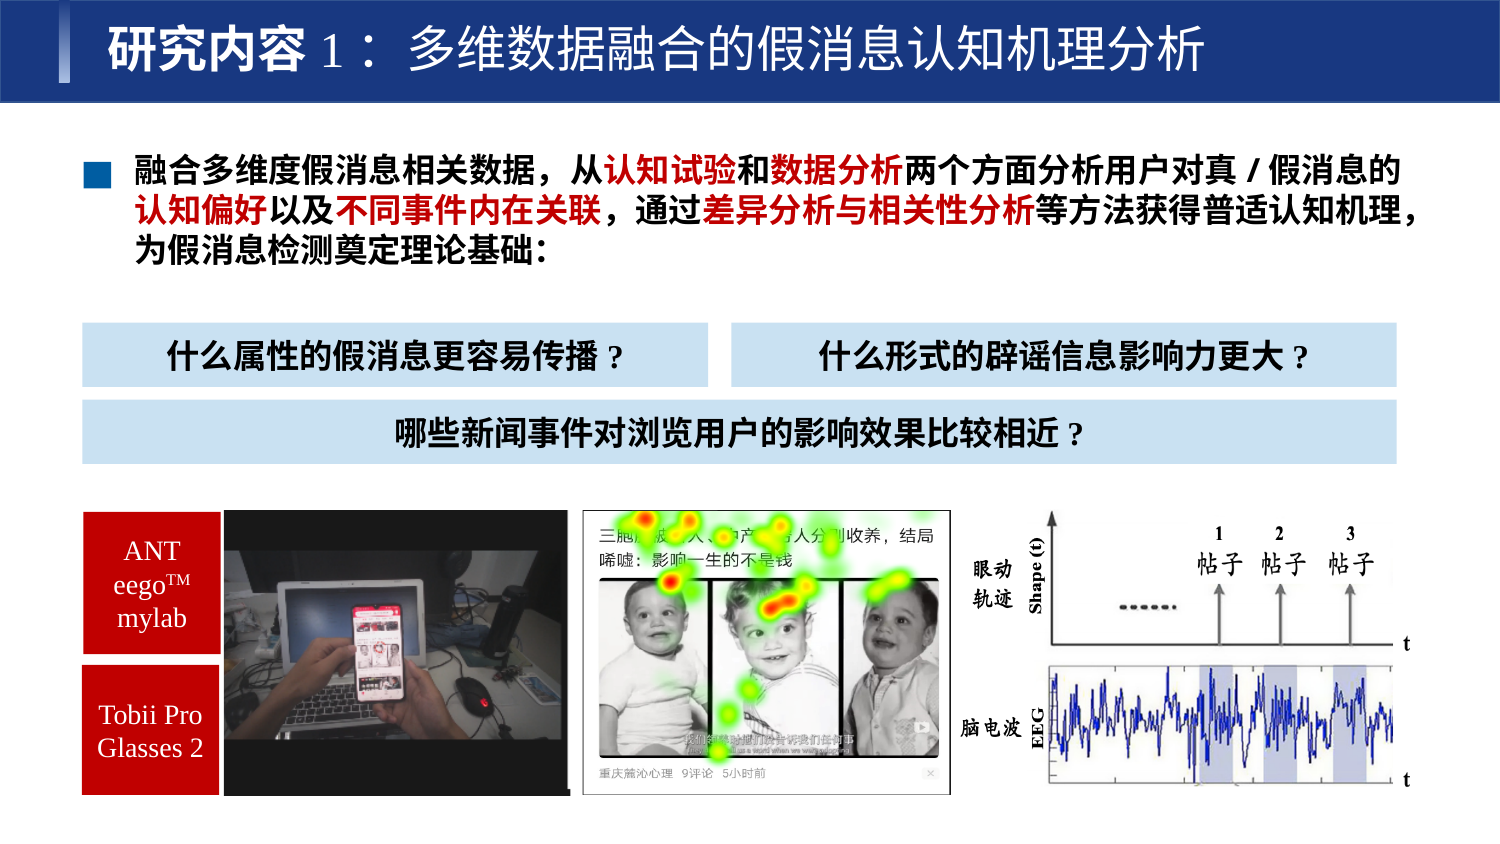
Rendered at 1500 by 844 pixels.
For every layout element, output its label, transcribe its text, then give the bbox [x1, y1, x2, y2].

text_box 哪些新闻事件对浏览用户的影响效果比较相近? [81, 399, 1398, 465]
text_box 什么属性的假消息更容易传播? [81, 322, 709, 388]
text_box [83, 142, 1417, 279]
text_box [81, 502, 1417, 796]
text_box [0, 0, 1500, 102]
text_box 什么形式的辟谣信息影响力更大? [730, 322, 1398, 388]
